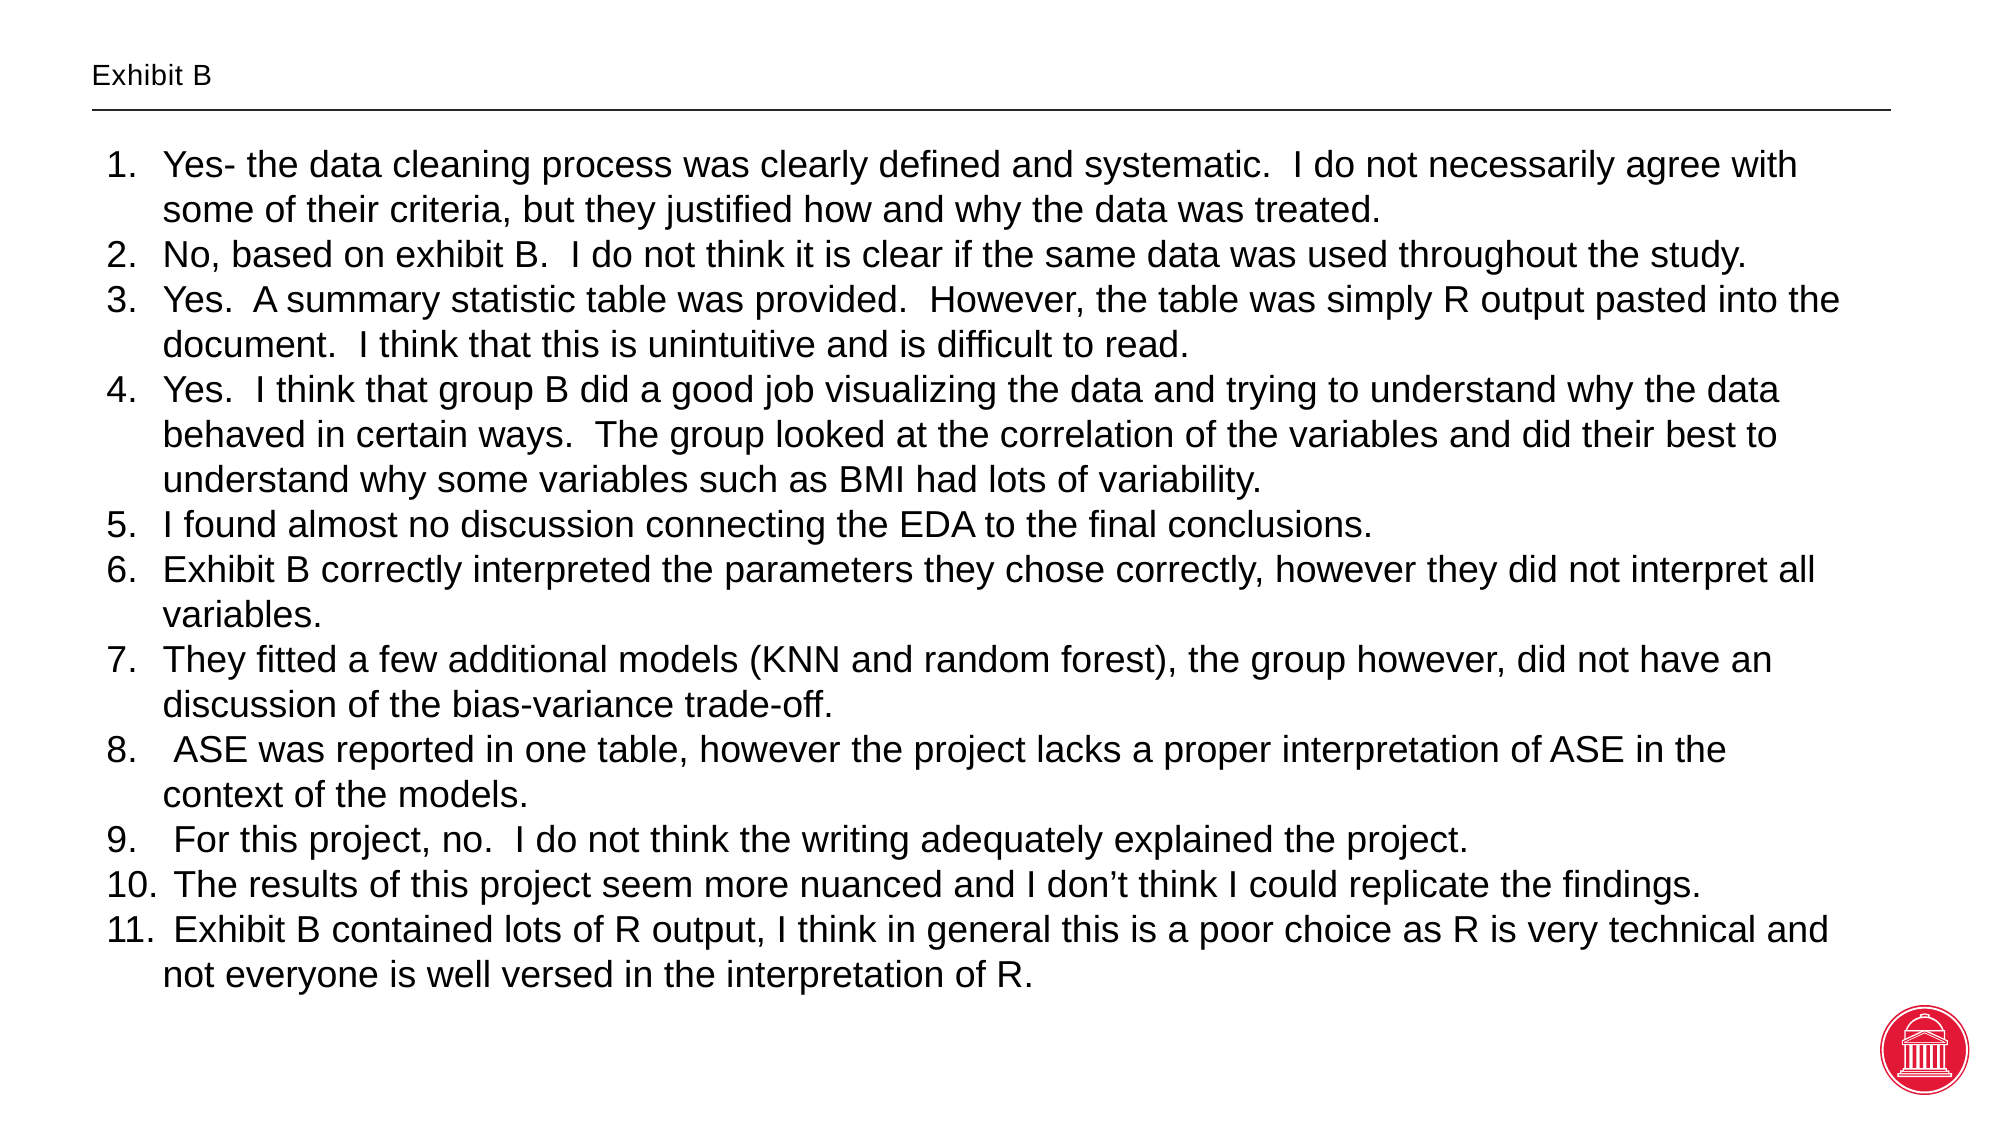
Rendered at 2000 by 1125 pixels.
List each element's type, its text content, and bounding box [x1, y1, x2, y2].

text_box Yes- the data cleaning process was clearly defined and systematic. I do not necessarily agree with some of their criteria, but they justified how and why the data was treated. No, based on exhibit B. I do not think it is clear if the same data was used throughout the study. Yes. A summary statistic table was provided. However, the table was simply R output pasted into the document. I think that this is unintuitive and is difficult to read. Yes. I think that group B did a good job visualizing the data and trying to understand why the data behaved in certain ways. The group looked at the correlation of the variables and did their best to understand why some variables such as BMI had lots of variability. I found almost no discussion connecting the EDA to the final conclusions. Exhibit B correctly interpreted the parameters they chose correctly, however they did not interpret all variables. They fitted a few additional models (KNN and random forest), the group however, did not have an discussion of the bias-variance trade-off. ASE was reported in one table, however the project lacks a proper interpretation of ASE in the context of the models. For this project, no. I do not think the writing adequately explained the project. The results of this project seem more nuanced and I don’t think I could replicate the findings. Exhibit B contained lots of R output, I think in general this is a poor choice as R is very technical and not everyone is well versed in the interpretation of R. [91, 132, 1868, 1048]
title Exhibit B [91, 42, 1892, 110]
